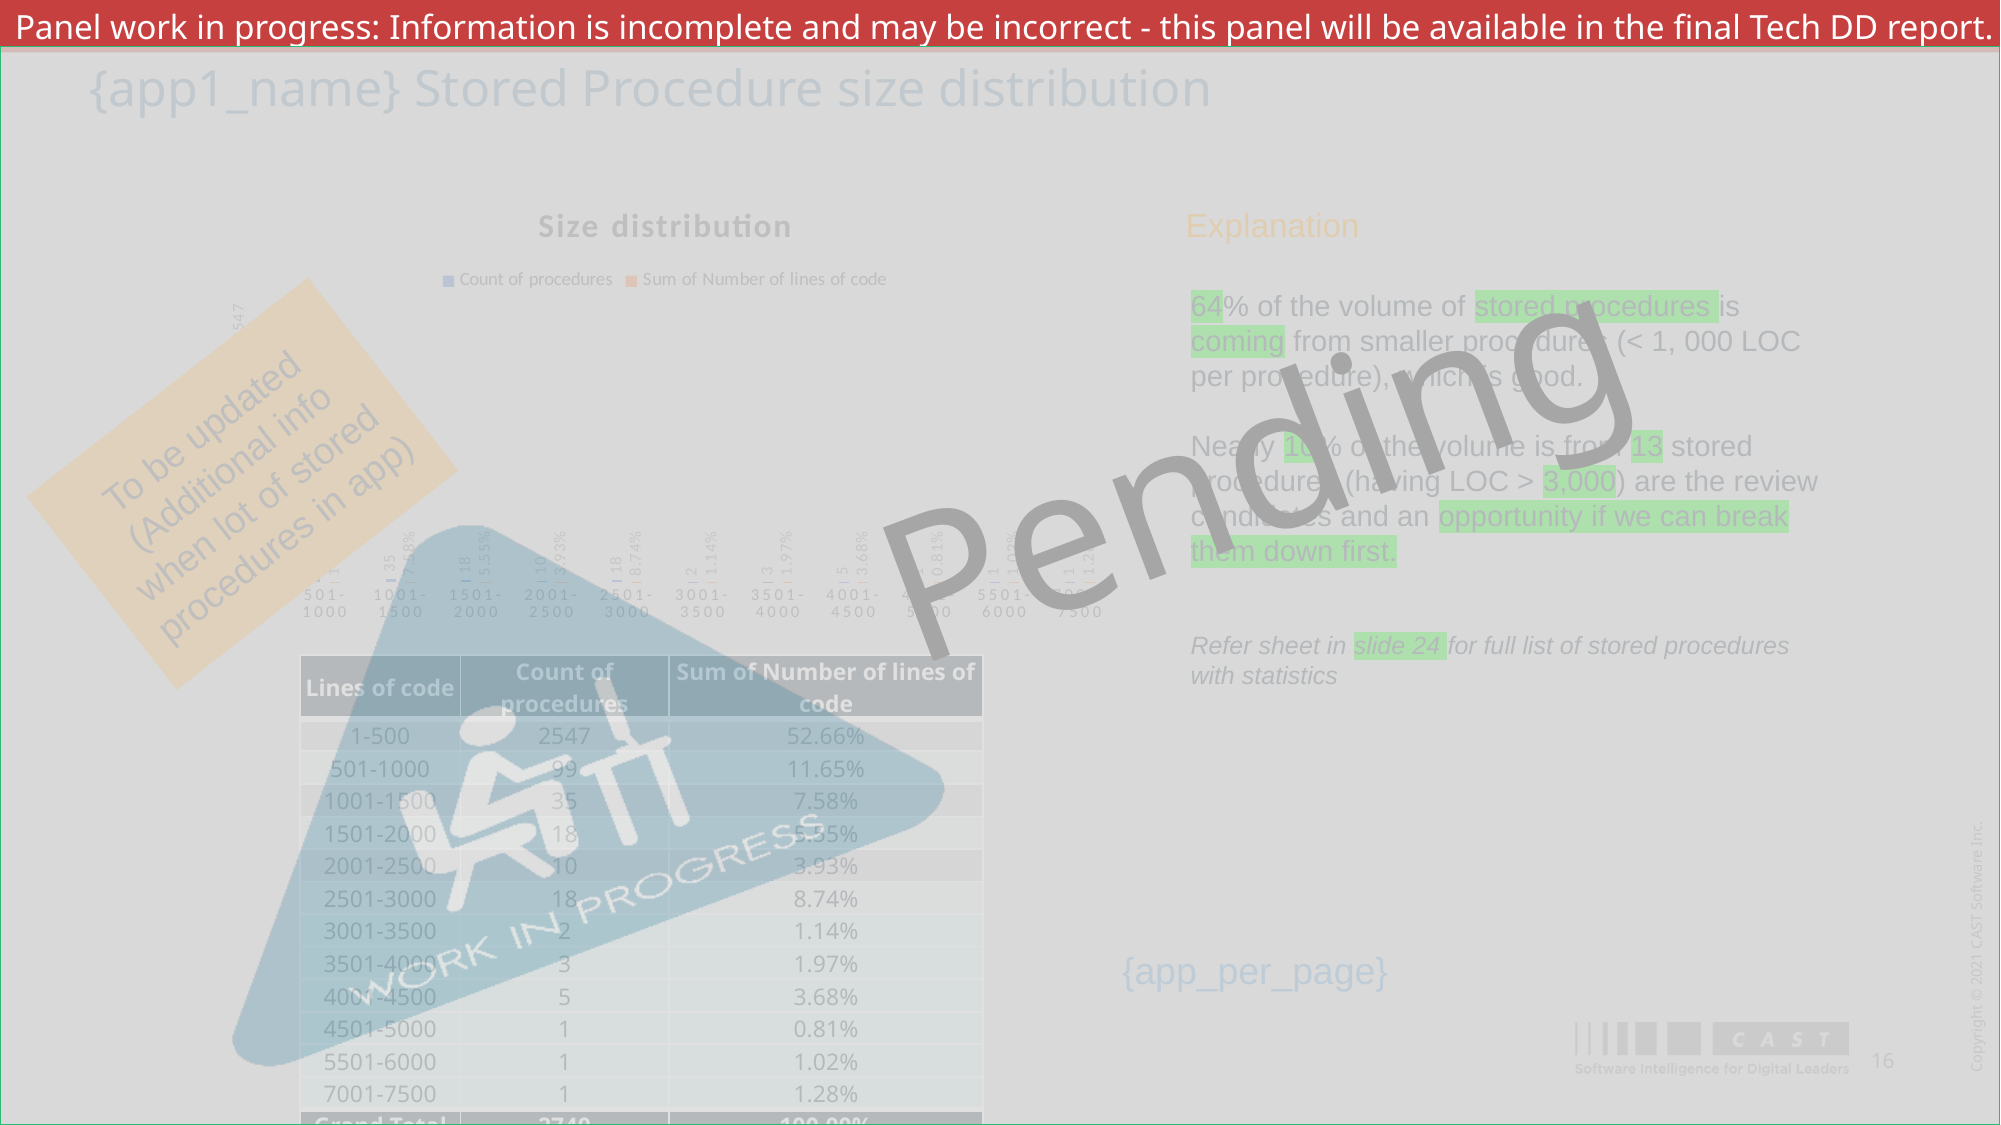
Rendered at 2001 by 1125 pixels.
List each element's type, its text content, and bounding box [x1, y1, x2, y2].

text_box Pending [901, 145, 1813, 716]
text_box [0, 45, 2000, 1125]
picture [143, 515, 901, 960]
chart [192, 184, 1137, 632]
